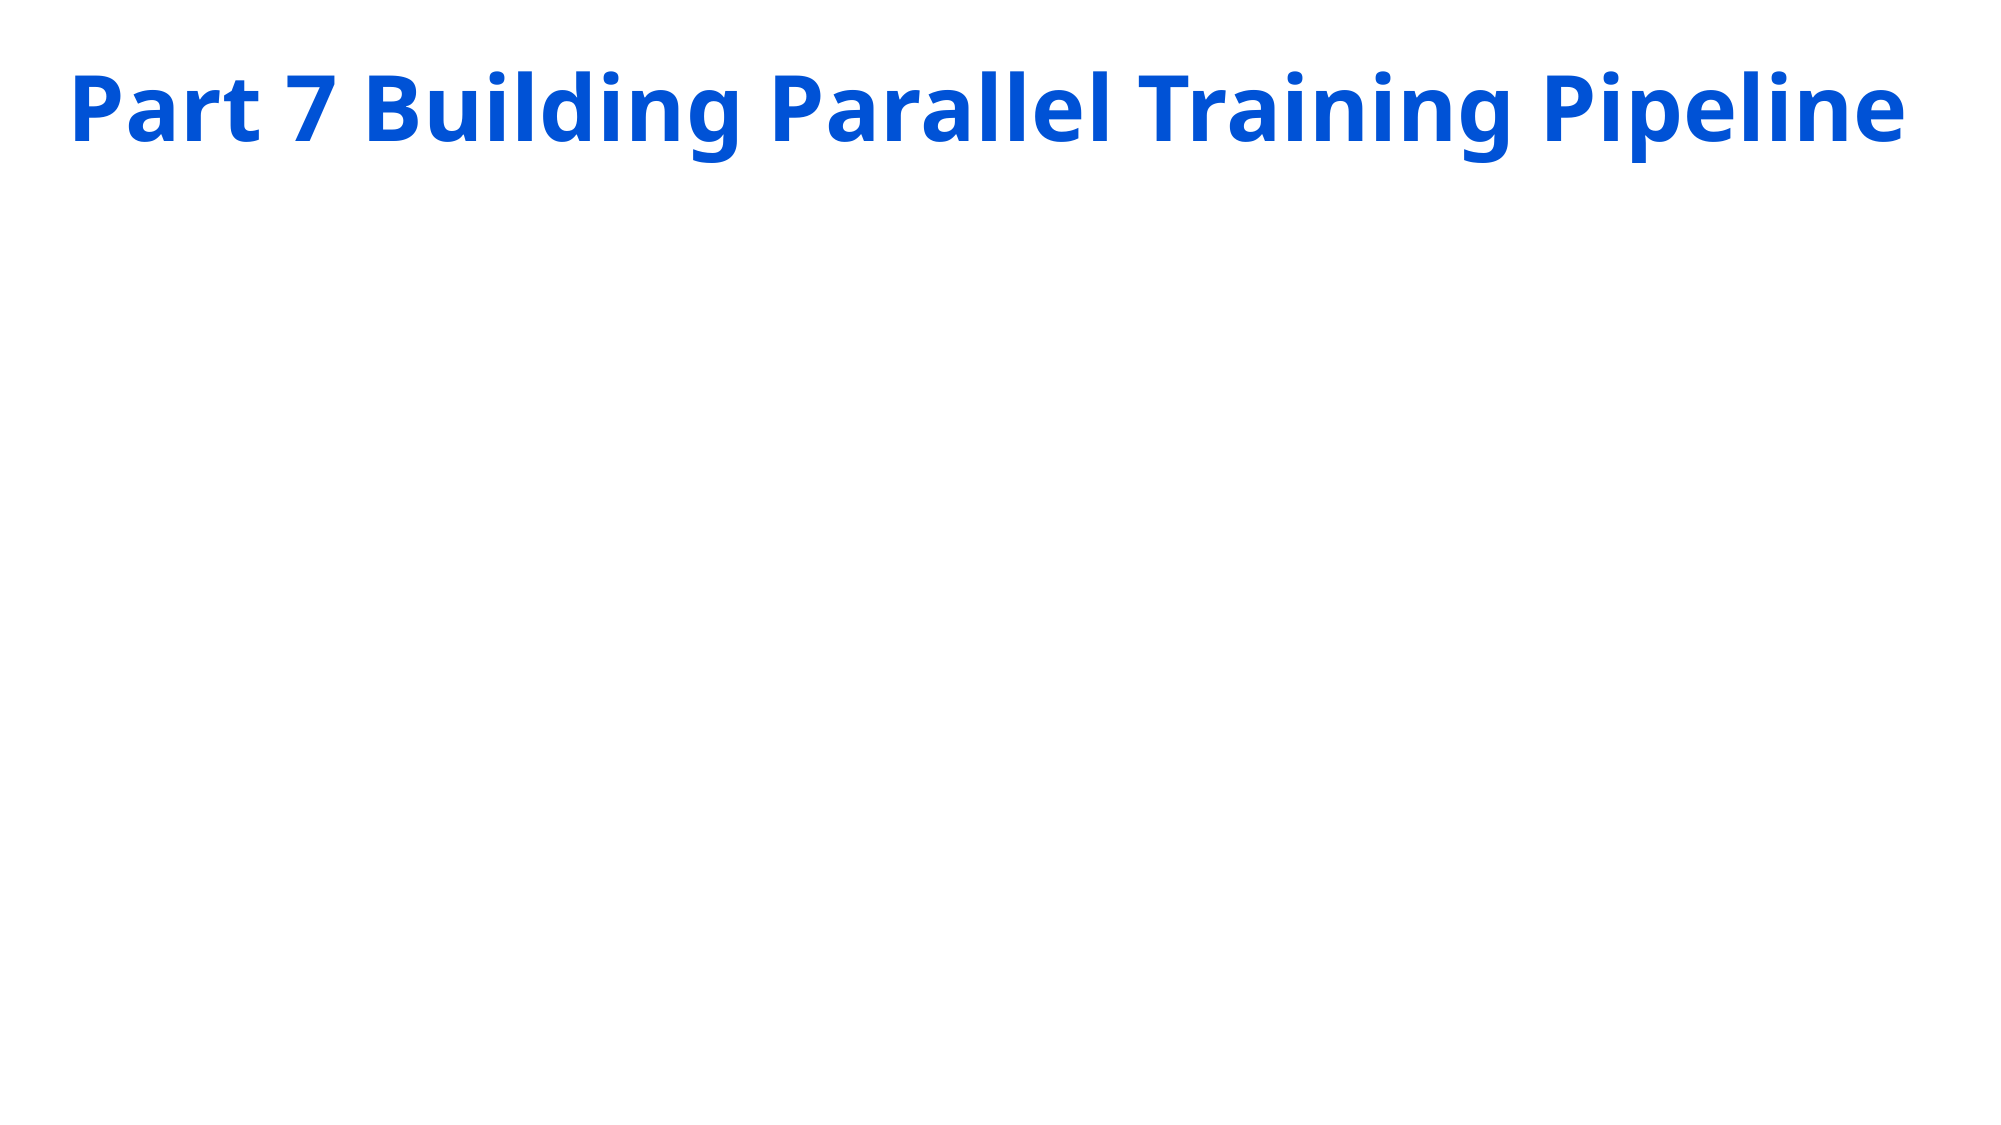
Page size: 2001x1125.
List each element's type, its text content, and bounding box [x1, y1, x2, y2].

title Part 7 Building Parallel Training Pipeline [43, 41, 1957, 182]
